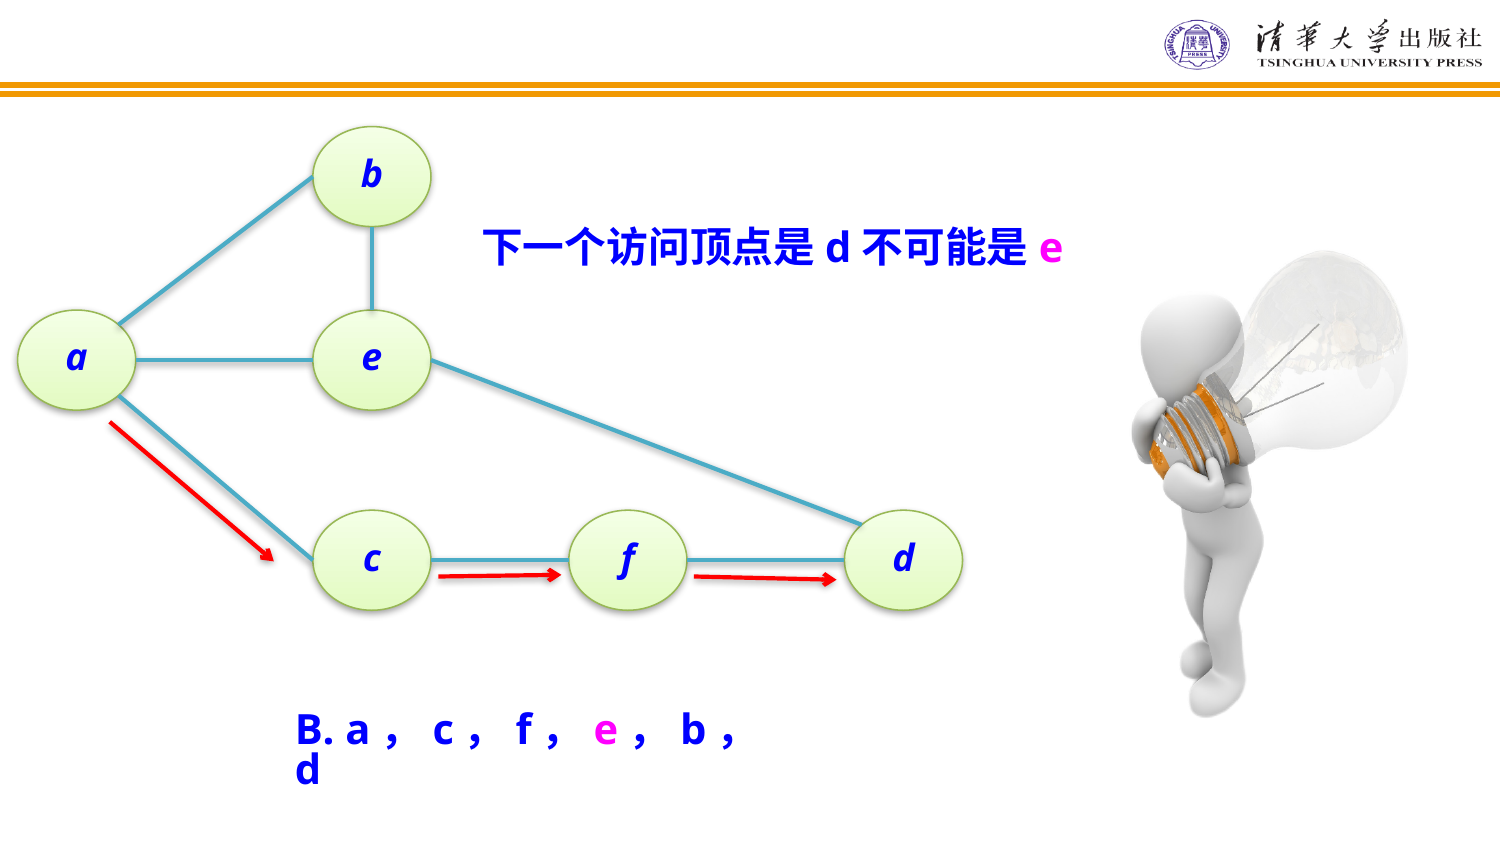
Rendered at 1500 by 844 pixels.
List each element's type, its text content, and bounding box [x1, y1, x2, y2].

picture [1128, 0, 1500, 108]
picture [976, 199, 1459, 761]
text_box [693, 576, 837, 580]
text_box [17, 126, 963, 611]
text_box B. a，c，f，e，b，d [280, 704, 796, 800]
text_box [109, 421, 275, 562]
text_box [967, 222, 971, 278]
